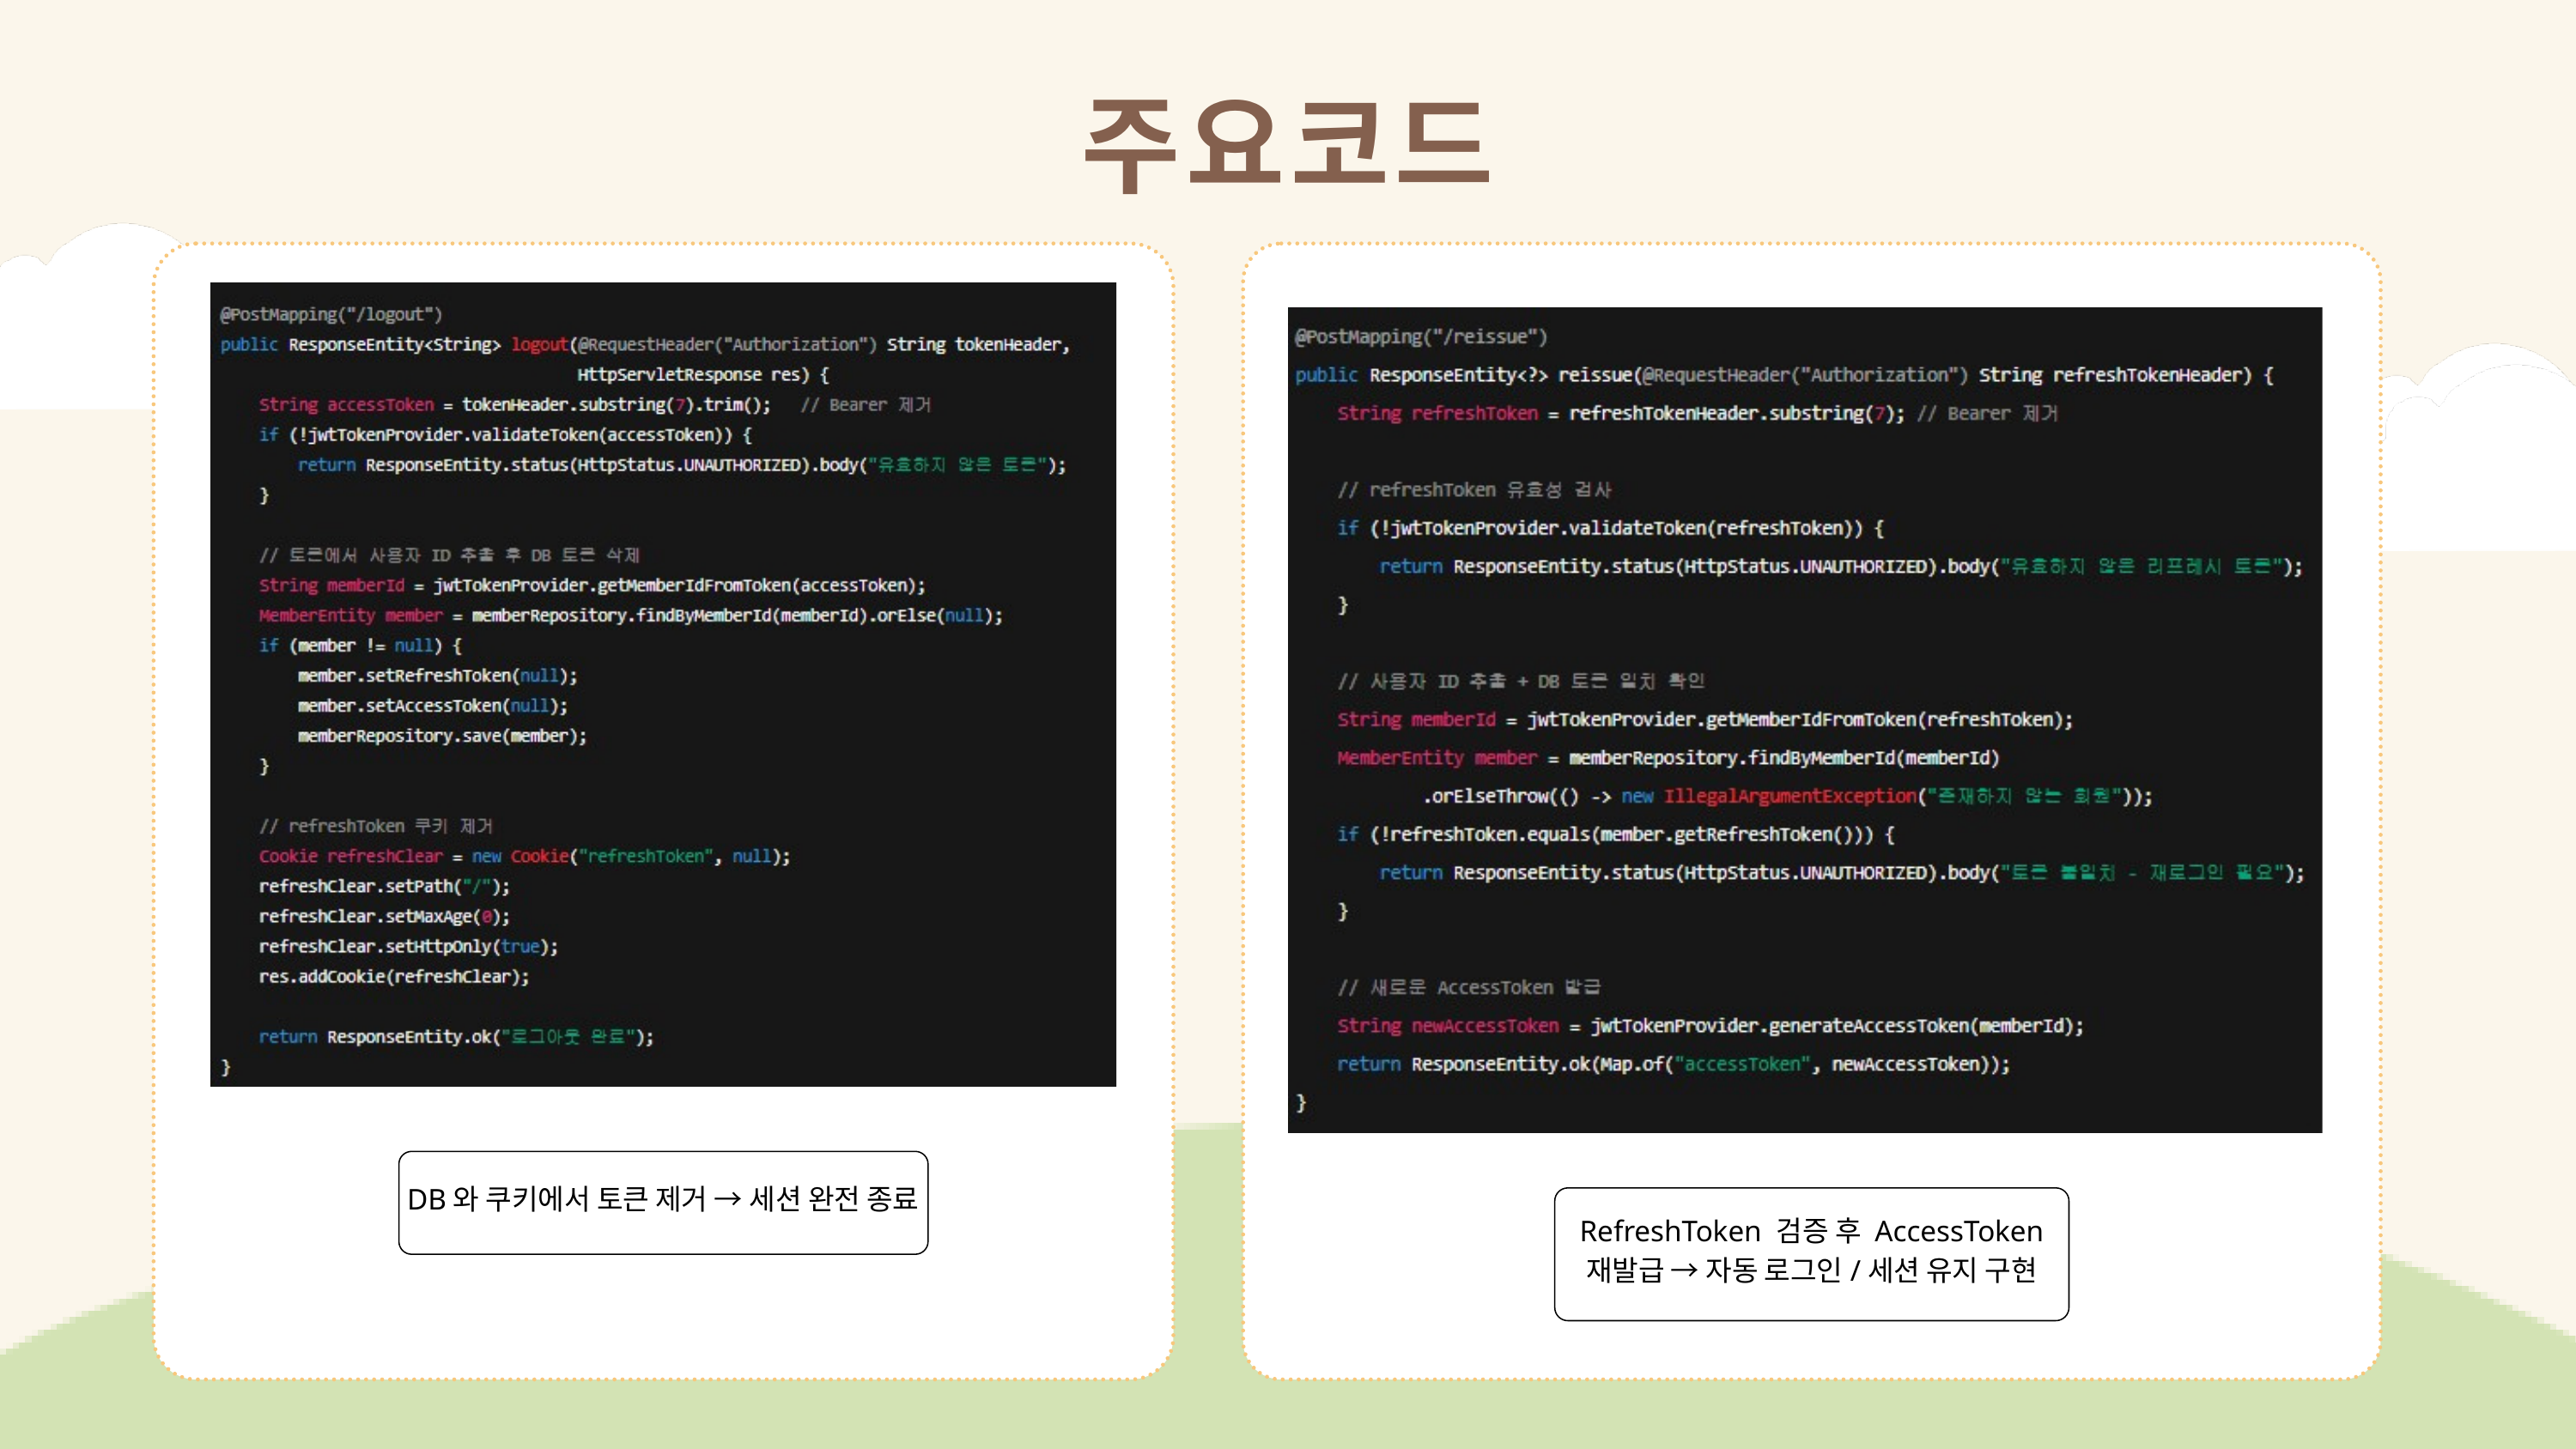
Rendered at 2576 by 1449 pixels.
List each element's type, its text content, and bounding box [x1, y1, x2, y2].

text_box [1554, 1187, 2069, 1321]
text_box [153, 243, 1174, 1380]
text_box [2385, 349, 2576, 551]
text_box [2385, 327, 2576, 349]
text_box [1242, 243, 2381, 1380]
text_box 주요코드 [521, 87, 2055, 207]
text_box [0, 207, 361, 409]
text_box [398, 1151, 929, 1255]
text_box [0, 1086, 2576, 1449]
